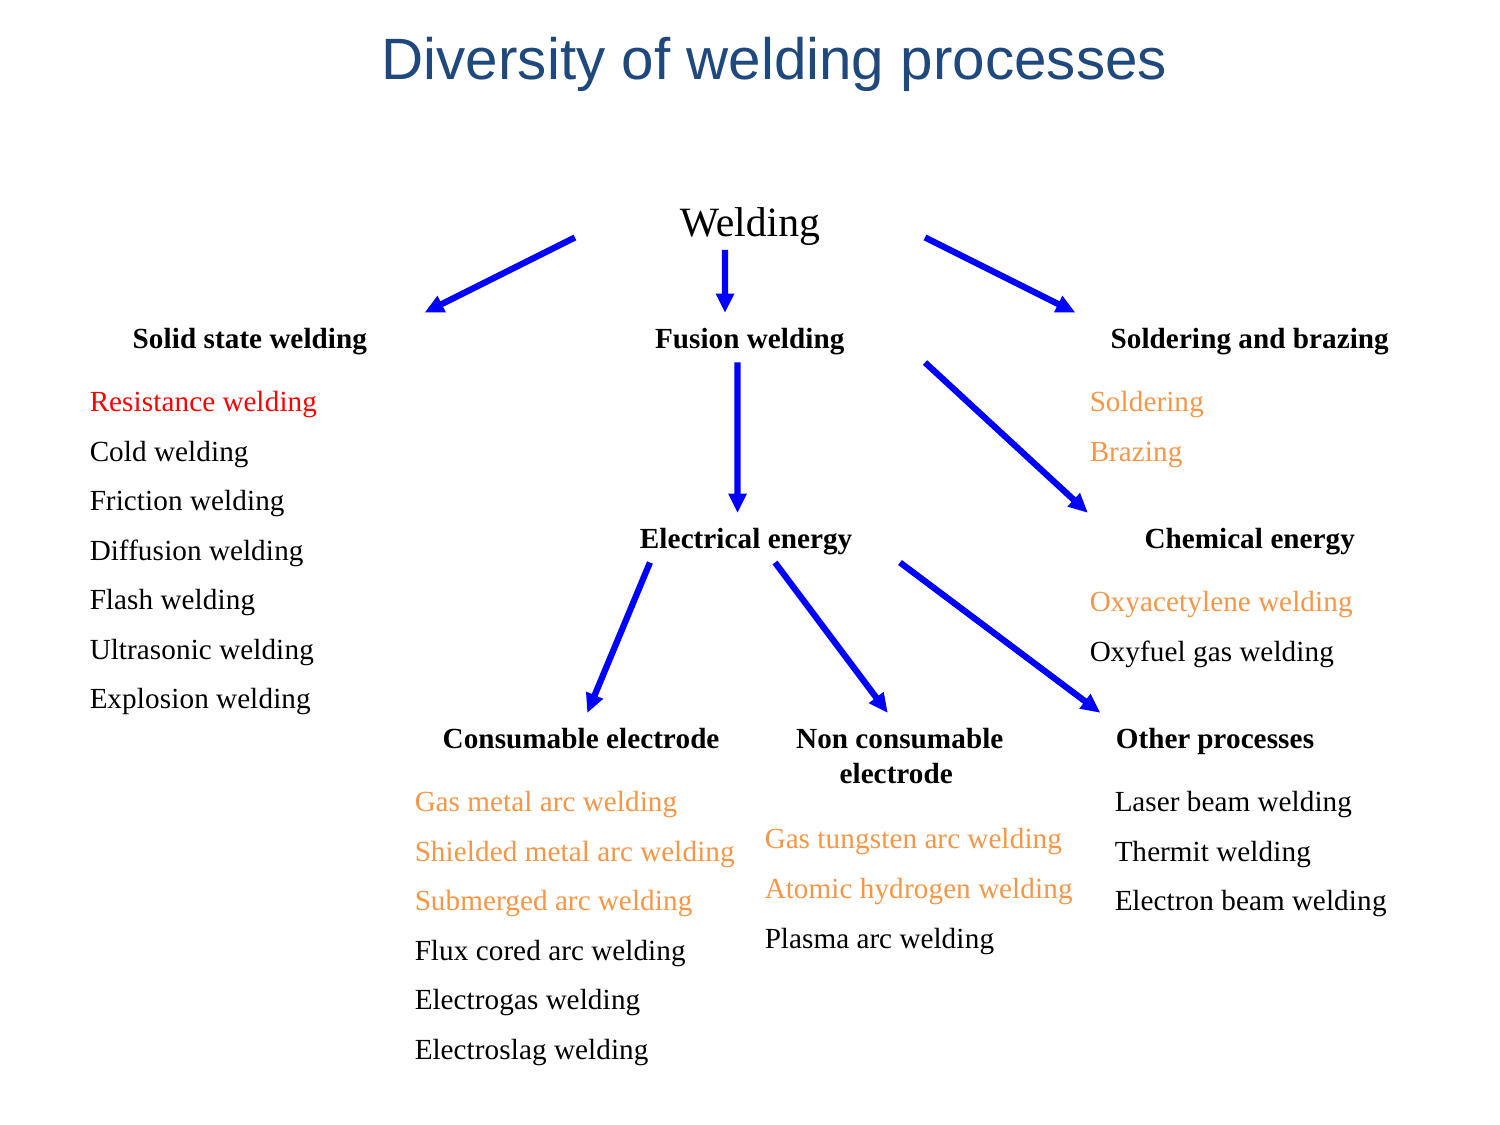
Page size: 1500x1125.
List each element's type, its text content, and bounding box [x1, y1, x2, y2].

text_box Consumable electrode [424, 712, 738, 763]
text_box [586, 562, 651, 713]
text_box Chemical energy [1074, 512, 1425, 563]
text_box [774, 562, 888, 713]
text_box Soldering Brazing [1074, 375, 1425, 475]
text_box Laser beam welding Thermit welding Electron beam welding [1100, 774, 1450, 924]
text_box Non consumable electrode [774, 712, 1025, 798]
text_box Gas tungsten arc welding Atomic hydrogen welding Plasma arc welding [750, 812, 1100, 962]
text_box [731, 362, 744, 513]
text_box Fusion welding [575, 312, 925, 363]
text_box Electrical energy [575, 512, 925, 563]
text_box [924, 362, 1088, 513]
text_box [924, 237, 1075, 313]
text_box Other processes [1099, 712, 1338, 763]
text_box Gas metal arc welding Shielded metal arc welding Submerged arc welding Flux cored arc welding Electrogas welding Electroslag welding [399, 774, 750, 1108]
text_box Diversity of welding processes [137, 0, 1413, 113]
text_box Welding [575, 187, 925, 253]
text_box [718, 249, 732, 313]
text_box [424, 237, 576, 313]
text_box Solid state welding [75, 312, 425, 363]
text_box Oxyacetylene welding Oxyfuel gas welding [1074, 575, 1425, 675]
text_box Soldering and brazing [1074, 312, 1425, 363]
text_box Resistance welding Cold welding Friction welding Diffusion welding Flash welding Ultrasonic welding Explosion welding [74, 375, 332, 792]
text_box [899, 562, 1100, 713]
